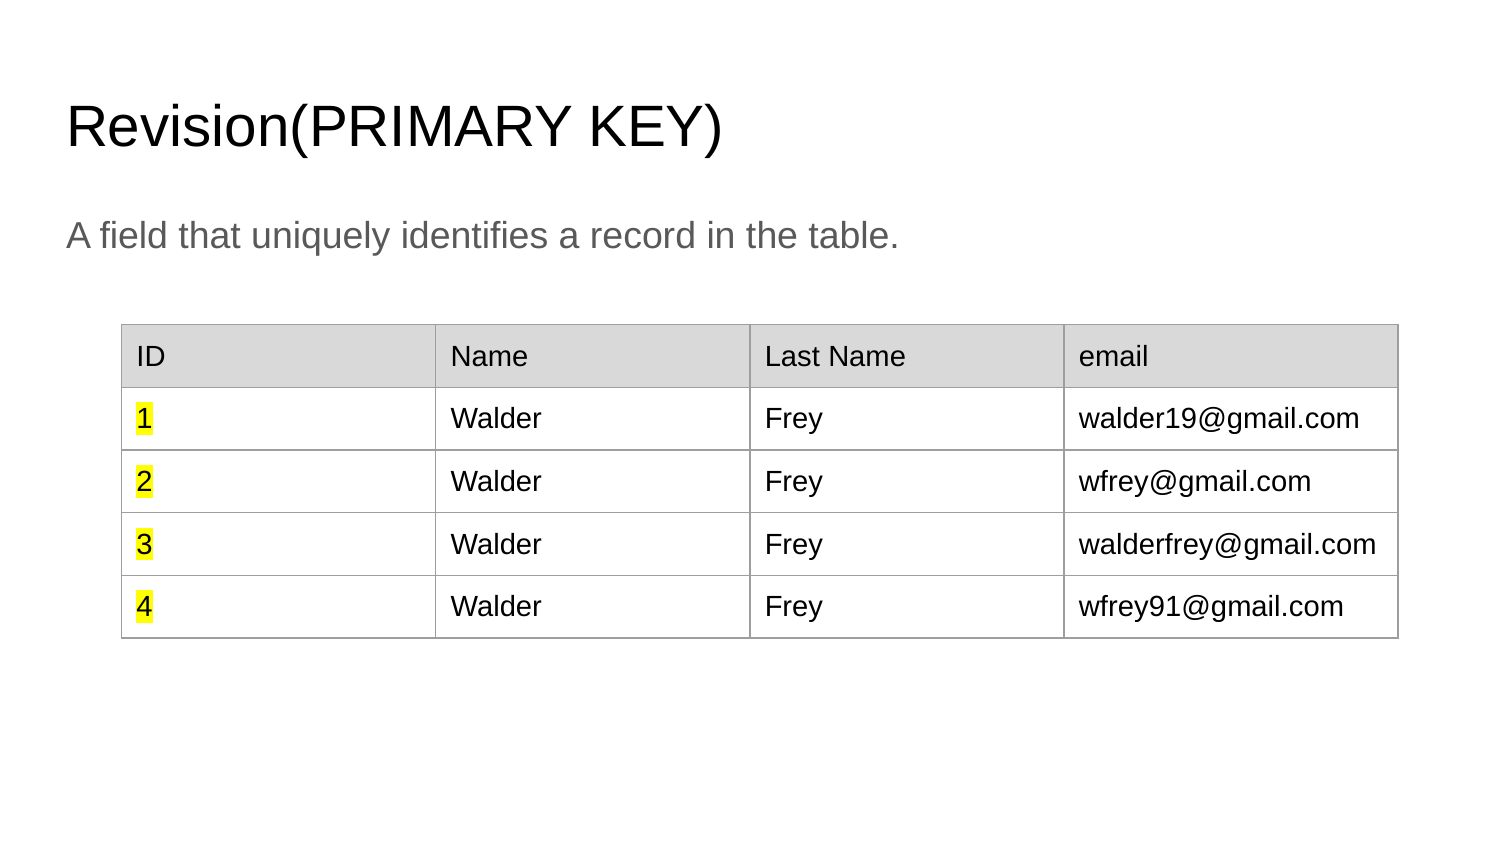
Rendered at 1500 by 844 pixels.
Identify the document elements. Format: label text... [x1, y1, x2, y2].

table_cell Frey [751, 513, 1063, 575]
title Revision(PRIMARY KEY) [51, 72, 1449, 167]
table_cell walderfrey@gmail.com [1065, 513, 1397, 575]
table_header Last Name [751, 325, 1063, 387]
table_cell Frey [751, 451, 1063, 512]
table_cell 4 [122, 576, 435, 637]
table_cell Walder [436, 388, 749, 449]
table_cell 1 [122, 388, 435, 449]
table_header email [1065, 325, 1397, 387]
table_cell Walder [436, 576, 749, 637]
table_cell 3 [122, 513, 435, 575]
table_cell 2 [122, 451, 435, 512]
table_header Name [436, 325, 749, 387]
table_cell Walder [436, 513, 749, 575]
table_cell Walder [436, 451, 749, 512]
table_cell Frey [751, 388, 1063, 449]
table_header ID [122, 325, 435, 387]
table_cell walder19@gmail.com [1065, 388, 1397, 449]
text_box A field that uniquely identifies a record in the table. [51, 188, 1449, 301]
table_cell wfrey91@gmail.com [1065, 576, 1397, 637]
table_cell wfrey@gmail.com [1065, 451, 1397, 512]
table_cell Frey [751, 576, 1063, 637]
